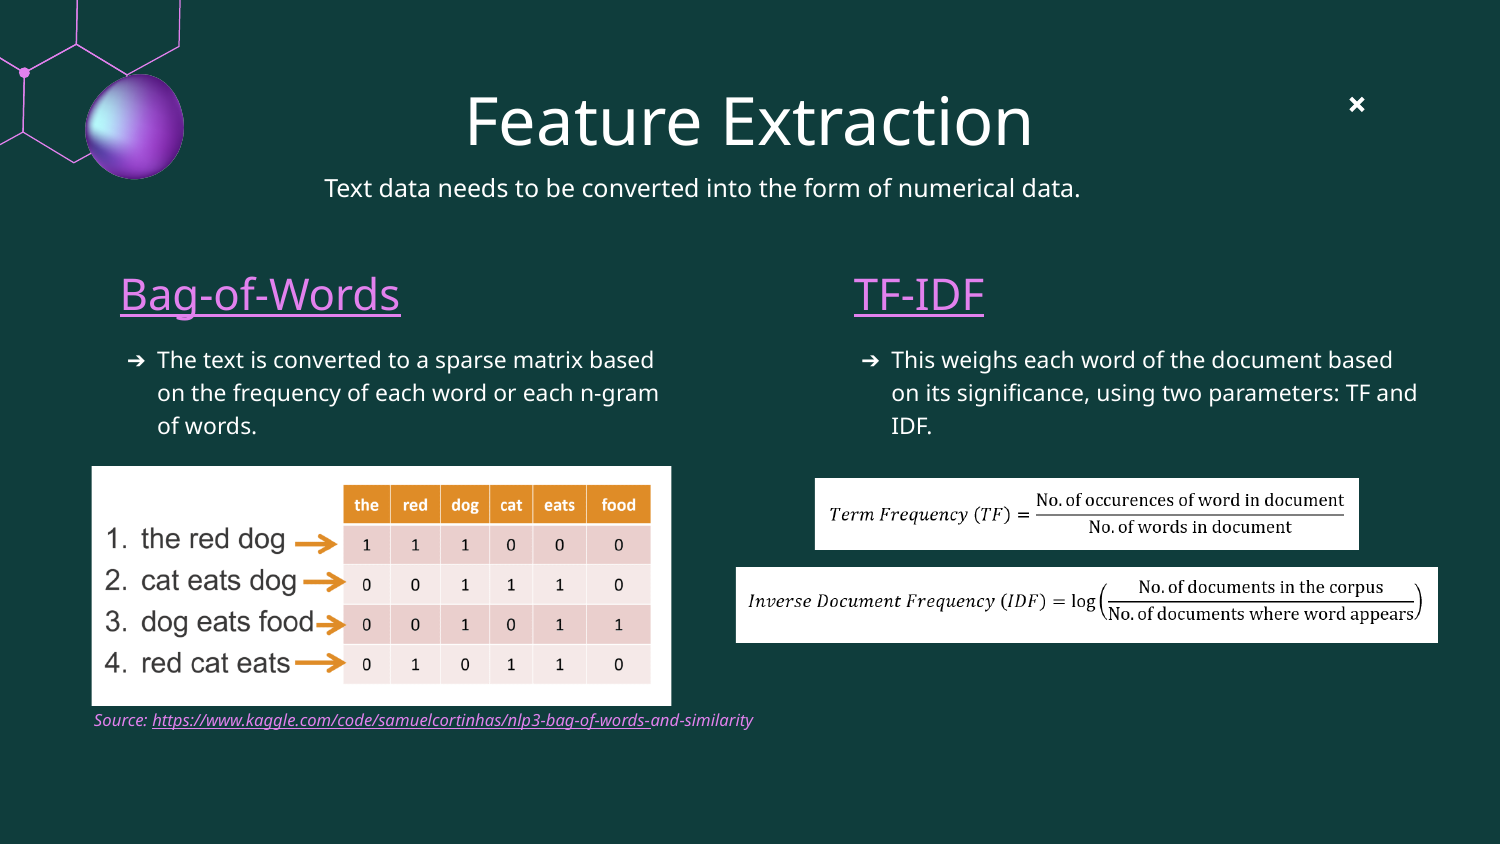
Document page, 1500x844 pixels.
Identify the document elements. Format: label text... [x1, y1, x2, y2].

picture [814, 478, 1360, 550]
text_box Text data needs to be converted into the form of numerical data. [309, 157, 1191, 218]
subtitle This weighs each word of the document based on its significance, using two parameters: TF and IDF. [838, 325, 1435, 437]
text_box Source: https://www.kaggle.com/code/samuelcortinhas/nlp3-bag-of-words-and-similarity [79, 698, 801, 745]
picture [91, 465, 672, 706]
subtitle Bag-of-Words [104, 259, 494, 335]
subtitle TF-IDF [838, 259, 1229, 335]
title Feature Extraction [141, 63, 1382, 158]
picture [735, 567, 1439, 643]
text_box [1350, 97, 1364, 111]
subtitle The text is converted to a sparse matrix based on the frequency of each word or each n-gram of words. [104, 325, 701, 437]
picture [64, 54, 209, 200]
